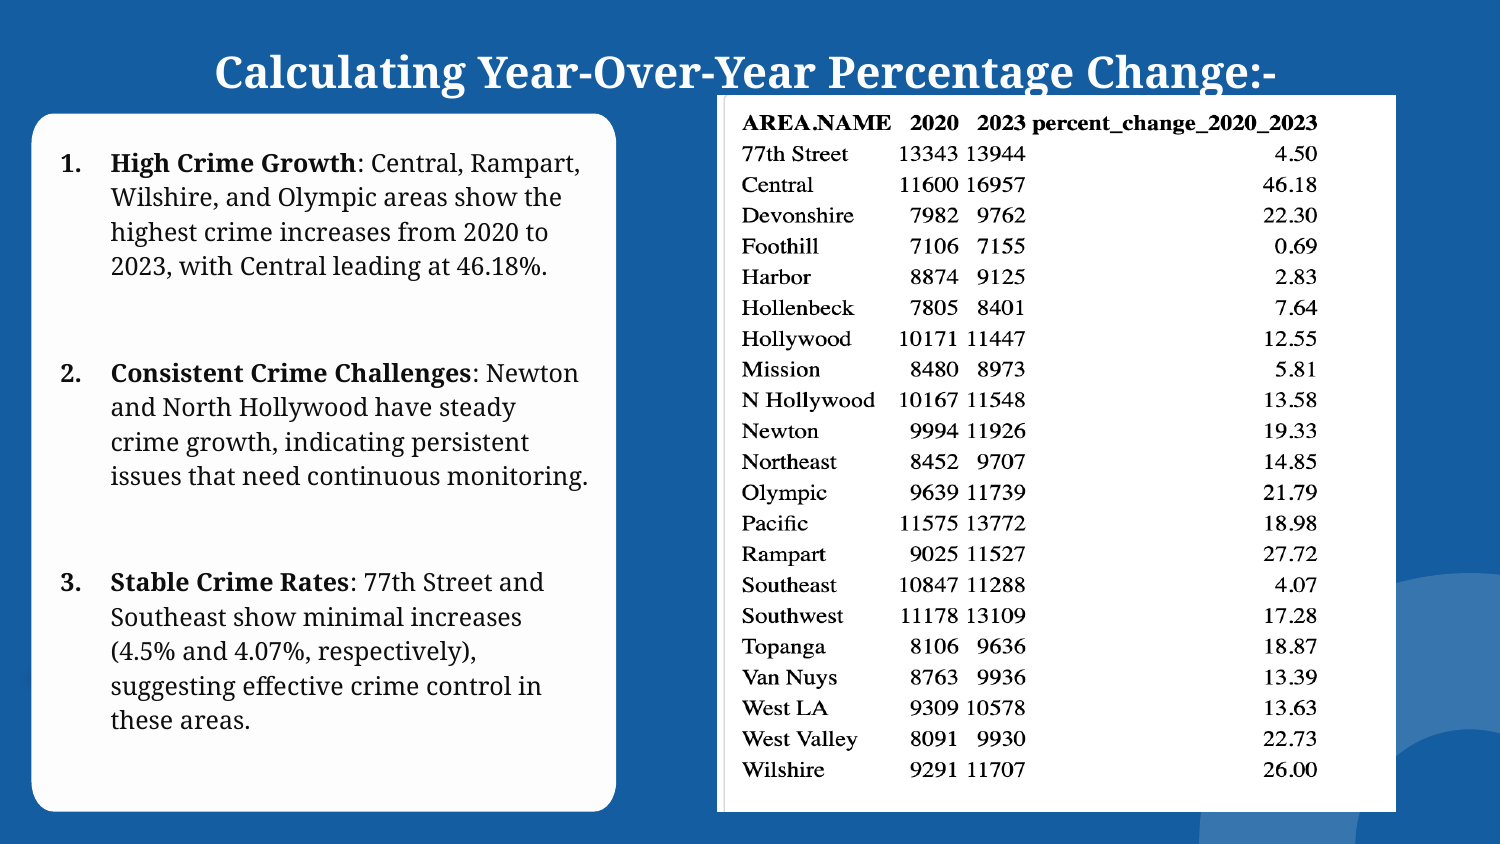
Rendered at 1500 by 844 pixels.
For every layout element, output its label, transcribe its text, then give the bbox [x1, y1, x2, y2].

text_box [19, 630, 26, 725]
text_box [1277, 650, 1500, 844]
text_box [31, 113, 617, 812]
text_box Calculating Year-Over-Year Percentage Change:- [31, 24, 1460, 98]
picture [716, 94, 1396, 812]
